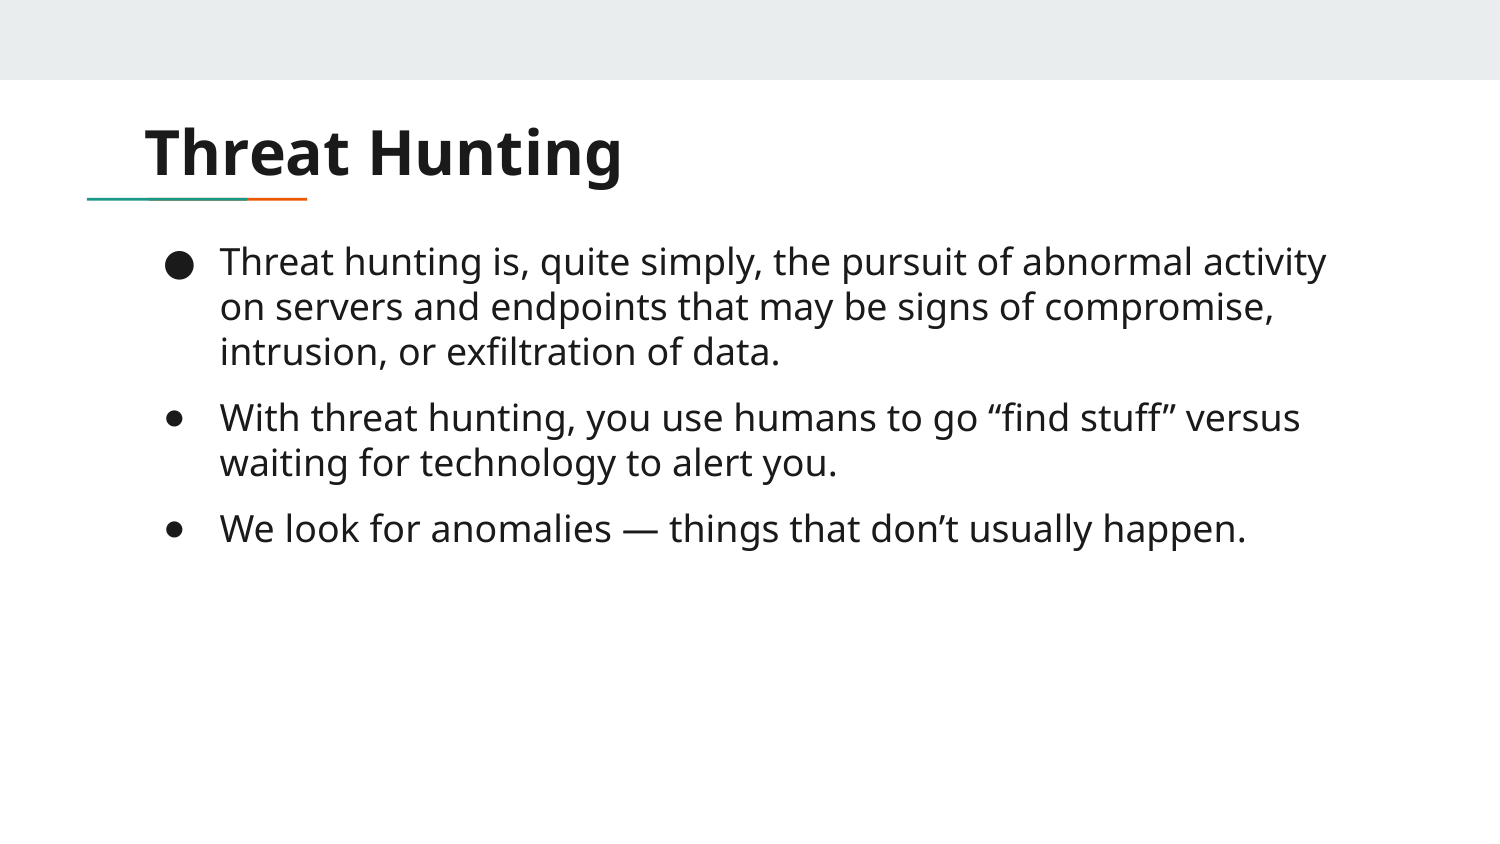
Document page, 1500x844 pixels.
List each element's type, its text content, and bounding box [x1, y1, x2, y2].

list Threat hunting is, quite simply, the pursuit of abnormal activity on servers and endpoints that may be signs of compromise, intrusion, or exfiltration of data. With threat hunting, you use humans to go “find stuff” versus waiting for technology to alert you. We look for anomalies — things that don’t usually happen. [129, 222, 1391, 762]
title Threat Hunting [129, 98, 1391, 187]
